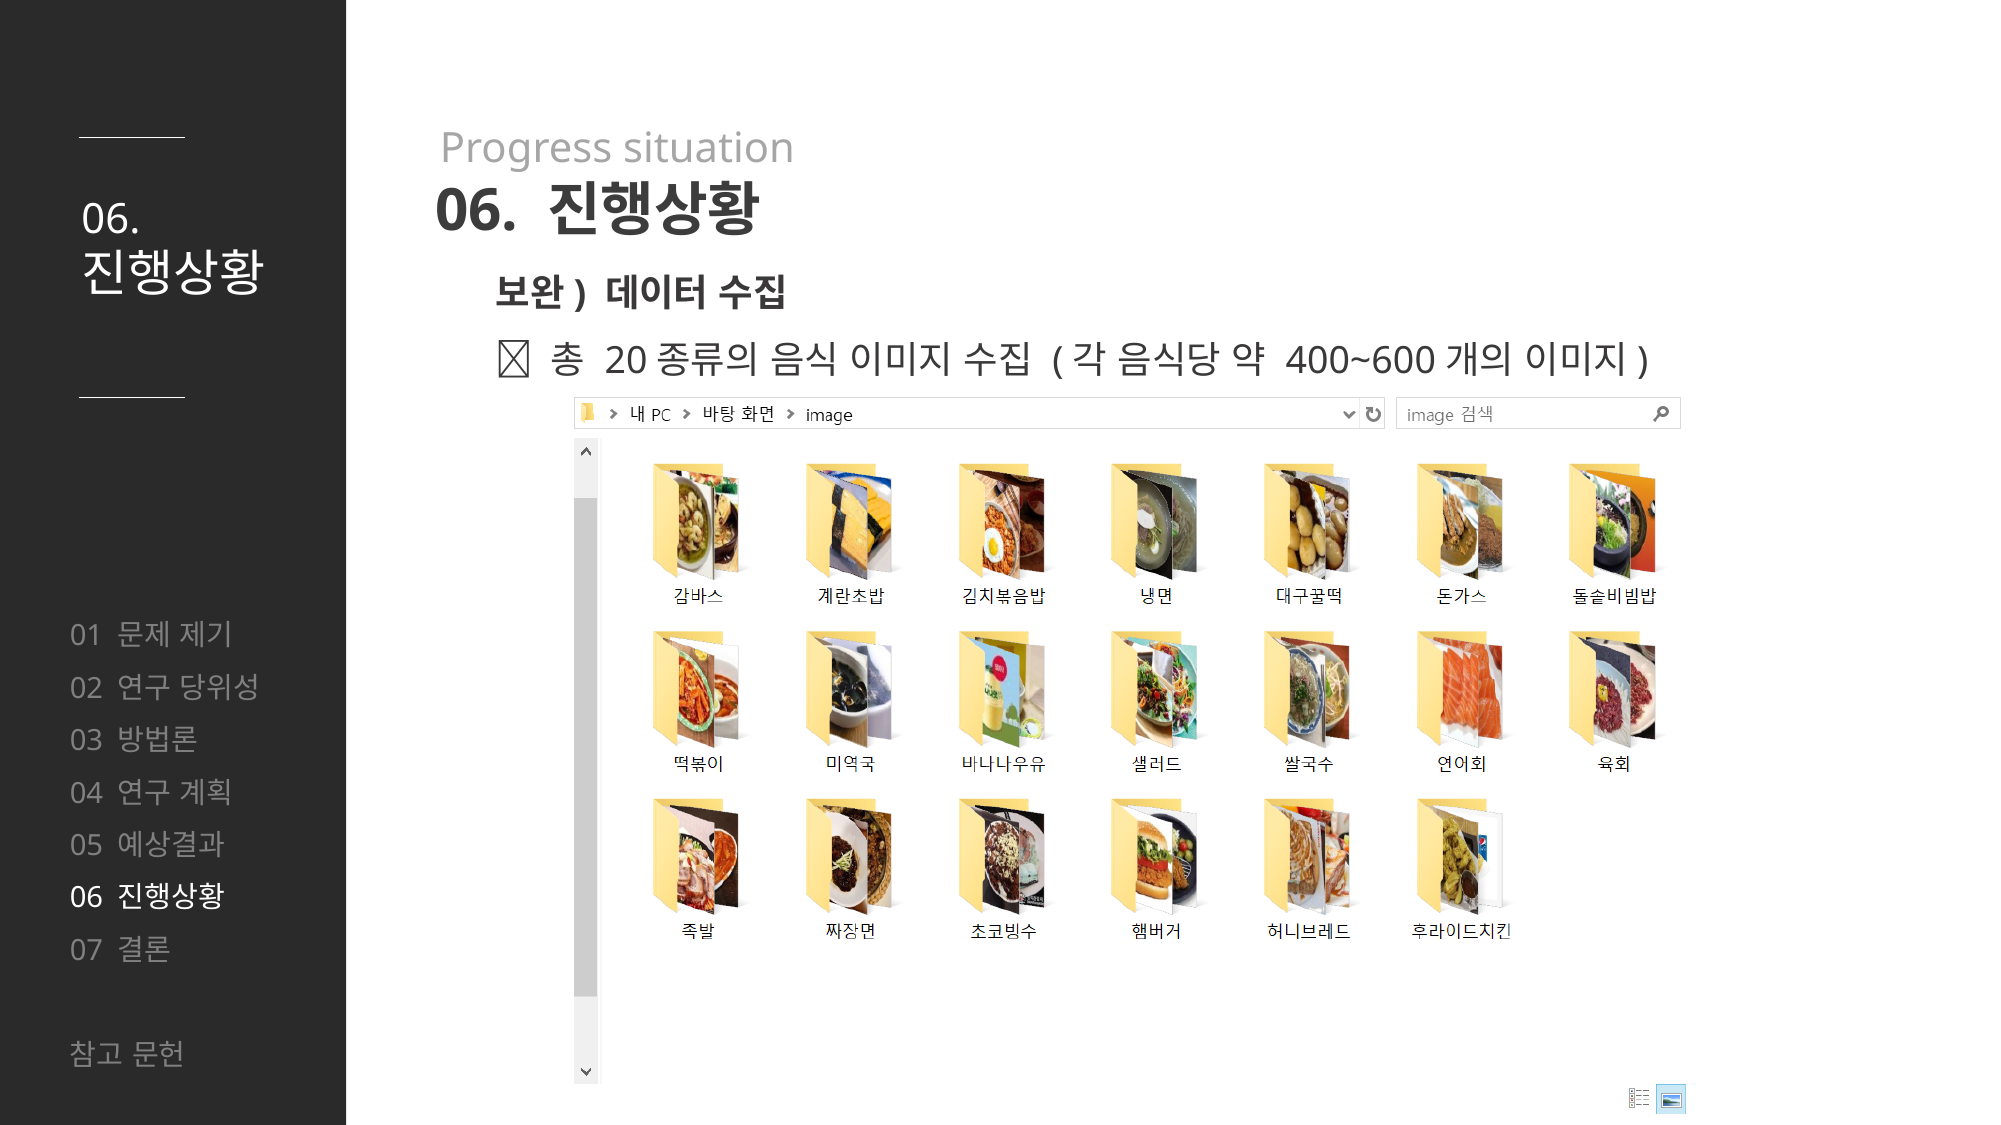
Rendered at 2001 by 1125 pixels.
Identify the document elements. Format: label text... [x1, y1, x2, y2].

text_box 보완) 데이터 수집  총 20종류의 음식 이미지 수집 (각 음식당 약 400~600개의 이미지) [480, 239, 1664, 389]
text_box 06. 진행상황 [66, 184, 303, 310]
text_box Progress situation [425, 113, 870, 179]
text_box 06. 진행상황 [420, 164, 777, 249]
text_box [0, 0, 347, 1125]
picture [574, 397, 1686, 1114]
text_box 01 문제 제기 02 연구 당위성 03 방법론 04 연구 계획 05 예상결과 06 진행상황 07 결론 참고 문헌 [55, 613, 359, 1125]
